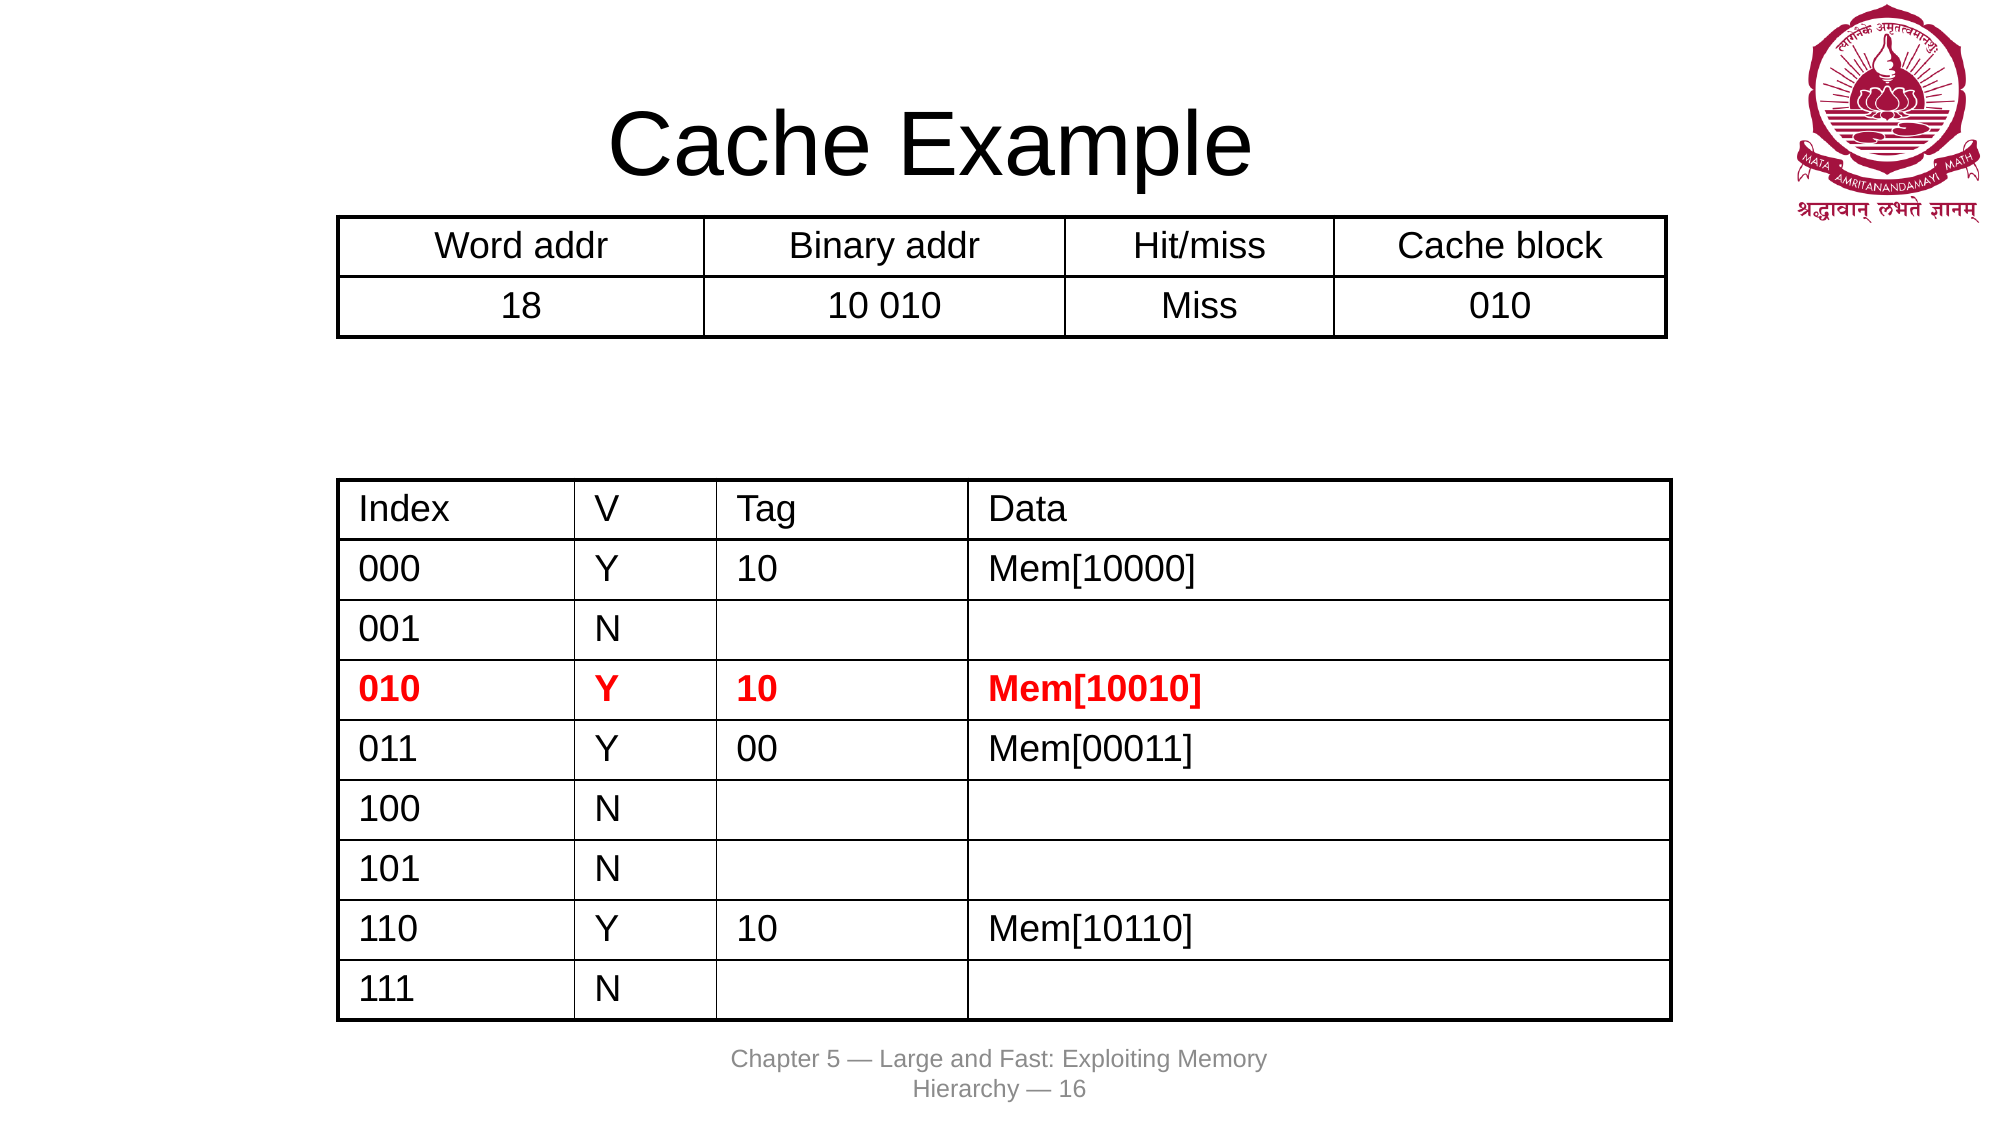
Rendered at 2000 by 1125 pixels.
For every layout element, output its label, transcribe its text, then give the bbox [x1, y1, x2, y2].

table_header Word addr [340, 219, 703, 275]
table_cell Y [575, 721, 716, 779]
table_cell 10 010 [705, 278, 1064, 335]
table_cell 10 [717, 901, 967, 959]
table_cell 100 [340, 781, 574, 839]
table_cell Y [575, 661, 716, 719]
table_cell 110 [340, 901, 574, 959]
table_cell Miss [1066, 278, 1333, 335]
table_cell N [575, 841, 716, 899]
title Cache Example [99, 45, 1763, 233]
table_cell 00 [717, 721, 967, 779]
table_cell [717, 961, 967, 1018]
table_header Cache block [1335, 219, 1664, 275]
table_cell 101 [340, 841, 574, 899]
table_cell 10 [717, 541, 967, 599]
table_cell 111 [340, 961, 574, 1018]
table_cell 10 [717, 661, 967, 719]
table_cell [717, 601, 967, 659]
table_header Binary addr [705, 219, 1064, 275]
table_header Hit/miss [1066, 219, 1333, 275]
table_header Tag [717, 482, 967, 538]
table_cell Mem[10010] [969, 661, 1669, 719]
footer Chapter 5 — Large and Fast: Exploiting Memory Hierarchy — 16 [683, 1042, 1317, 1103]
table_cell 001 [340, 601, 574, 659]
table_cell 011 [340, 721, 574, 779]
table_cell 000 [340, 541, 574, 599]
table_cell [969, 601, 1669, 659]
table_cell N [575, 961, 716, 1018]
table_cell N [575, 781, 716, 839]
table_cell [969, 781, 1669, 839]
table_cell Mem[10110] [969, 901, 1669, 959]
table_cell [969, 961, 1669, 1018]
table_cell 18 [340, 278, 703, 335]
table_cell Y [575, 541, 716, 599]
table_cell 010 [1335, 278, 1664, 335]
table_header V [575, 482, 716, 538]
table_cell [717, 781, 967, 839]
picture [1776, 1, 2000, 225]
table_cell N [575, 601, 716, 659]
table_cell [717, 841, 967, 899]
table_cell Y [575, 901, 716, 959]
table_cell Mem[10000] [969, 541, 1669, 599]
table_cell [969, 841, 1669, 899]
table_header Index [340, 482, 574, 538]
table_cell Mem[00011] [969, 721, 1669, 779]
table_header Data [969, 482, 1669, 538]
table_cell 010 [340, 661, 574, 719]
